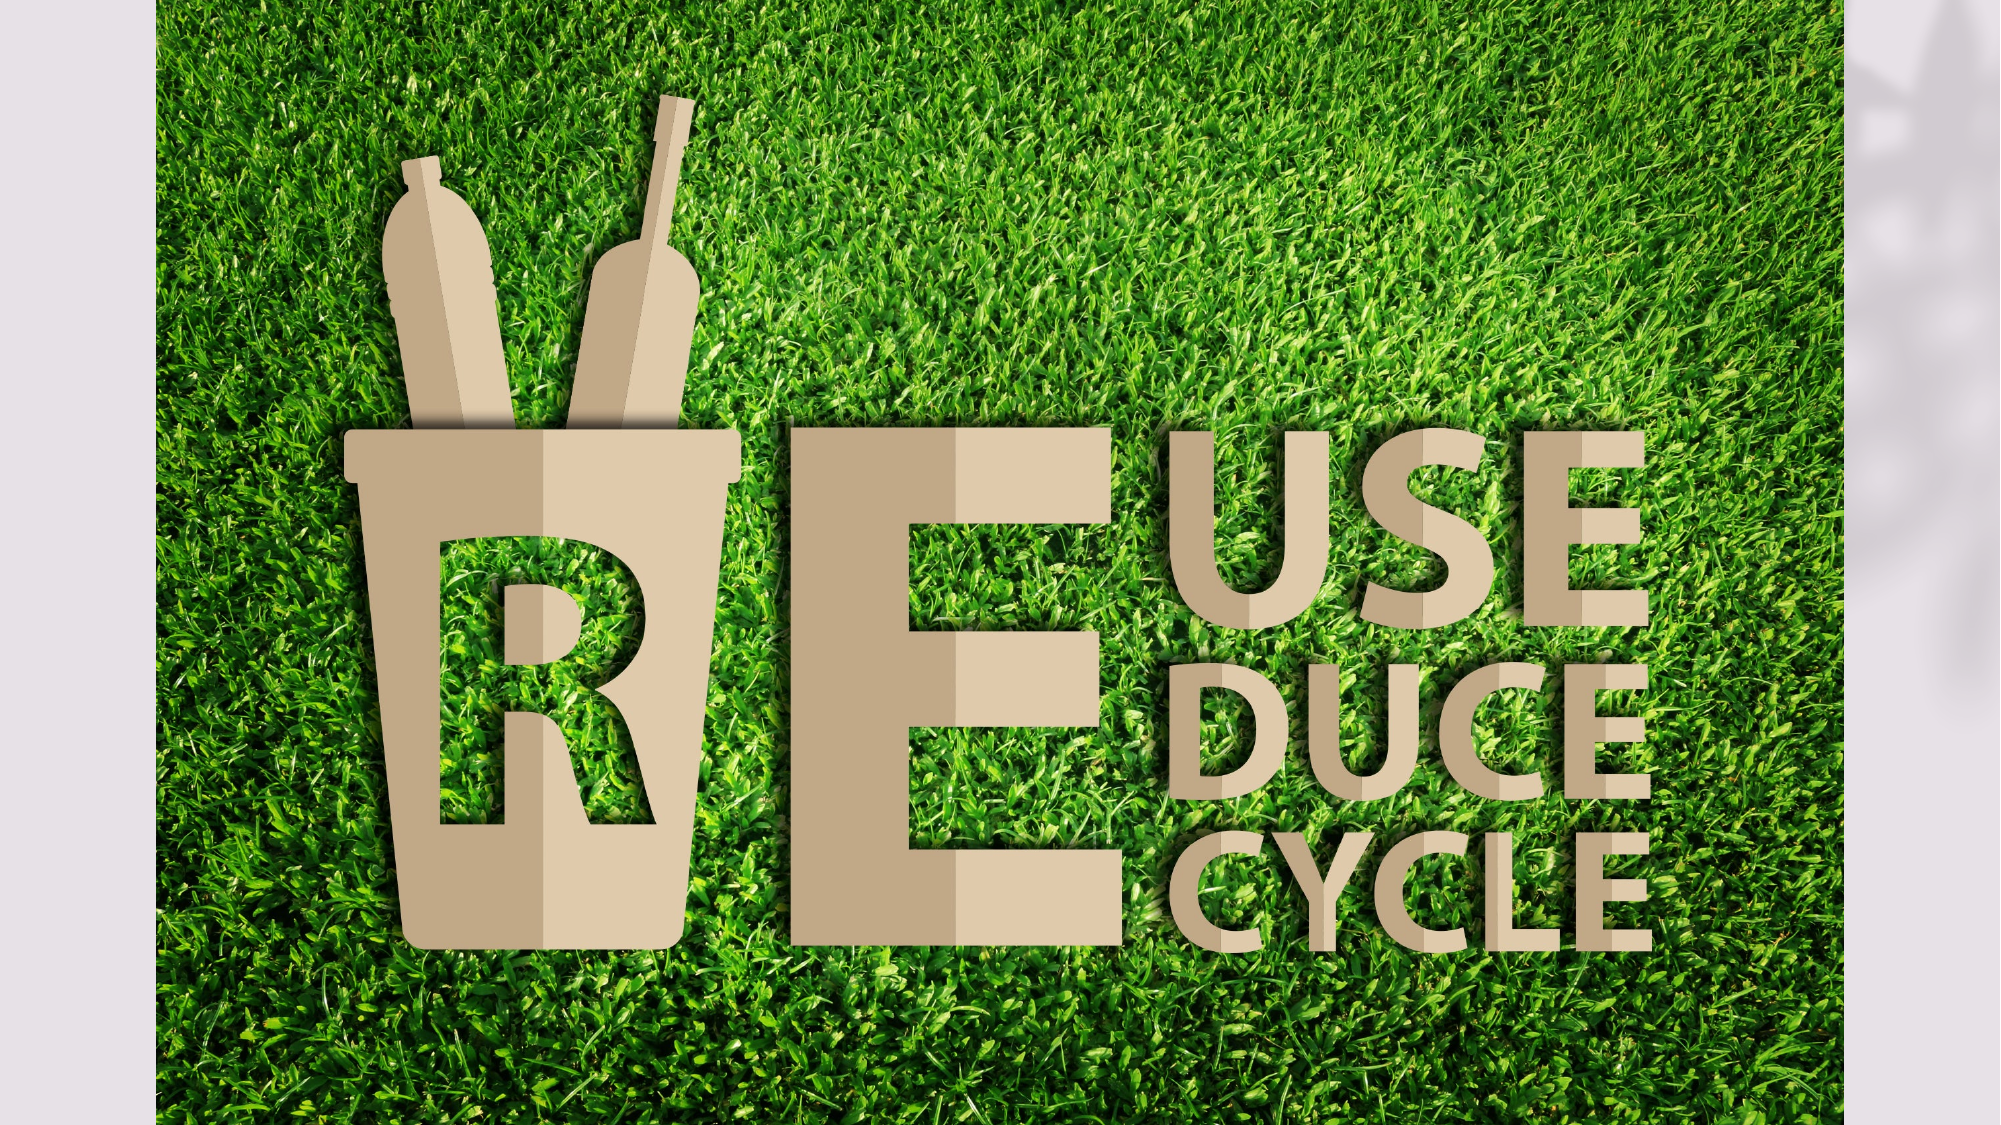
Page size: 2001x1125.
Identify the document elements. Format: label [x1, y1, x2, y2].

picture [156, 0, 1844, 1125]
